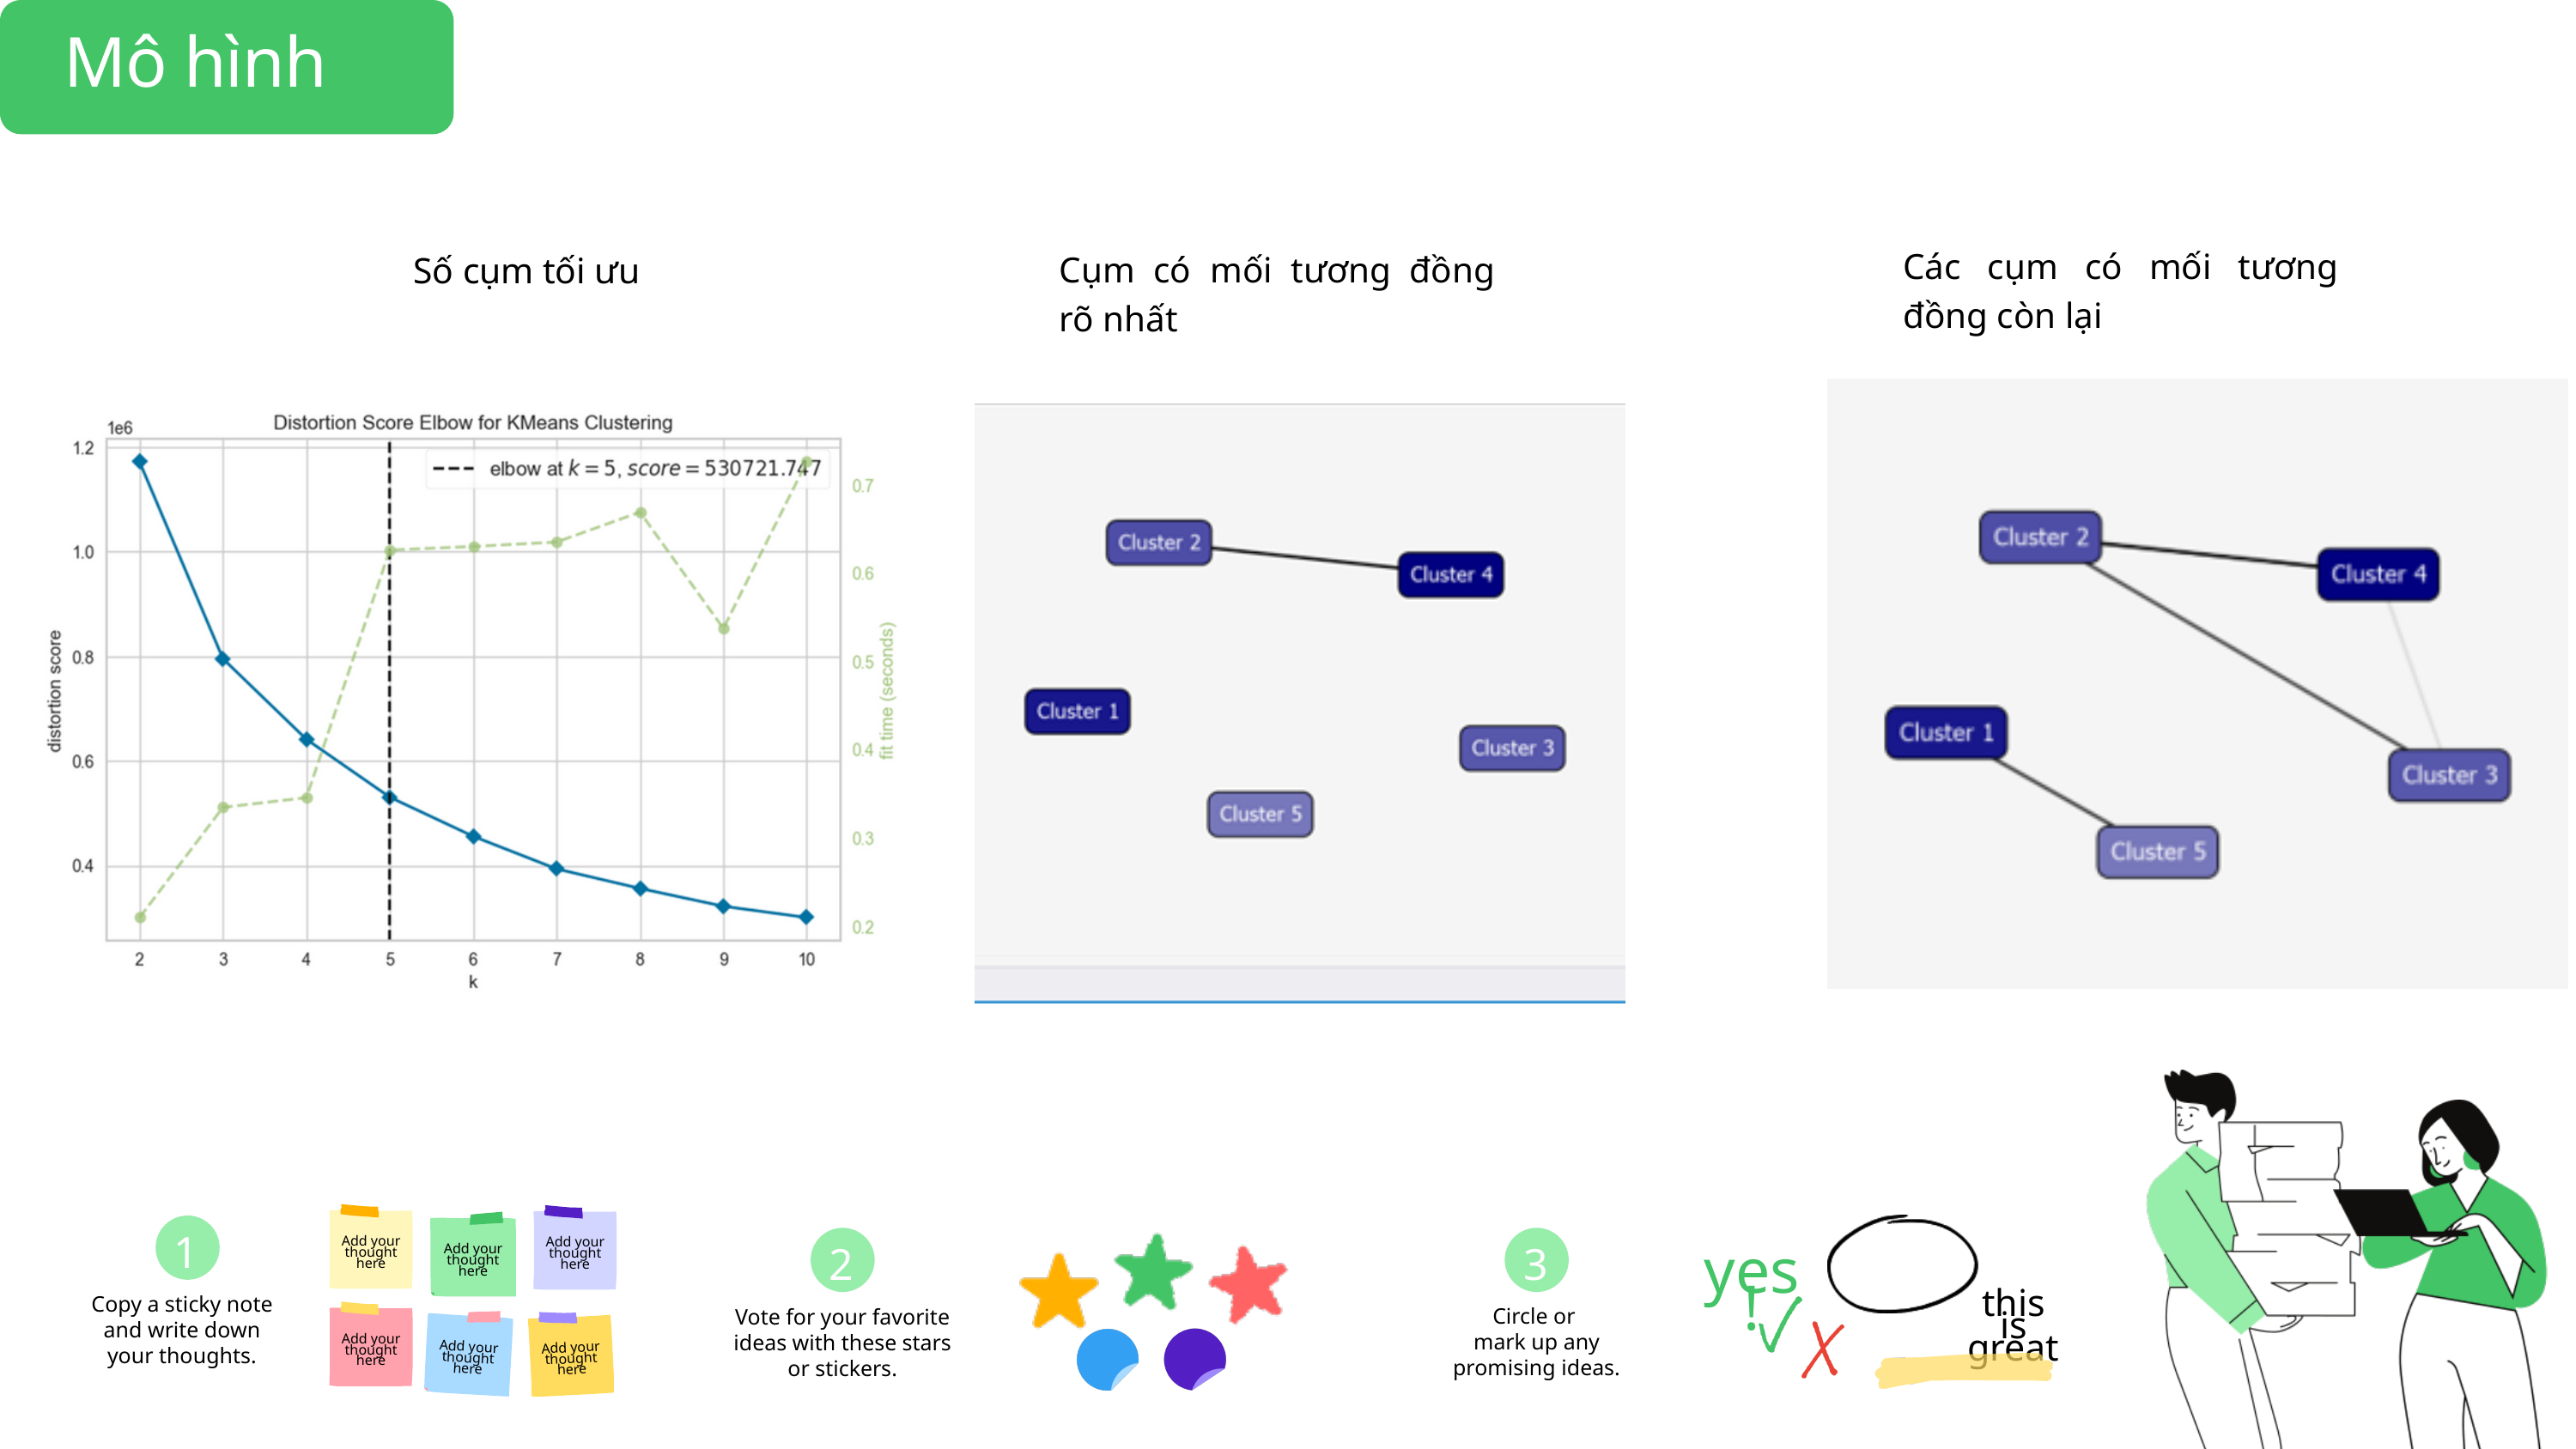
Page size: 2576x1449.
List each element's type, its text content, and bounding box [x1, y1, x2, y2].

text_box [425, 1309, 512, 1395]
text_box yes! [1702, 1268, 1802, 1343]
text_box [429, 1211, 517, 1297]
picture [1759, 1296, 1845, 1379]
picture [975, 403, 1625, 1003]
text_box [328, 1203, 414, 1290]
picture [1159, 1234, 1297, 1396]
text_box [2138, 1069, 2576, 1449]
picture [36, 403, 910, 1003]
text_box Vote for your favorite ideas with these stars or stickers. [720, 1303, 965, 1381]
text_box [810, 1228, 876, 1293]
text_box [0, 0, 454, 135]
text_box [532, 1204, 617, 1291]
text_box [155, 1215, 221, 1281]
picture [1826, 1215, 1978, 1313]
text_box Cụm có mối tương đồng rõ nhất [1059, 241, 1496, 339]
text_box Các cụm có mối tương đồng còn lại [1902, 238, 2340, 336]
text_box this is great [1963, 1301, 2064, 1368]
picture [1826, 378, 2568, 989]
picture [1109, 1226, 1199, 1315]
picture [1874, 1352, 2053, 1389]
picture [1018, 1249, 1139, 1391]
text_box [1504, 1228, 1570, 1293]
text_box Số cụm tối ưu [307, 241, 747, 291]
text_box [328, 1300, 414, 1387]
text_box Circle or mark up any promising ideas. [1448, 1302, 1625, 1380]
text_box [528, 1310, 614, 1397]
text_box Copy a sticky note and write down your thoughts. [77, 1290, 287, 1368]
